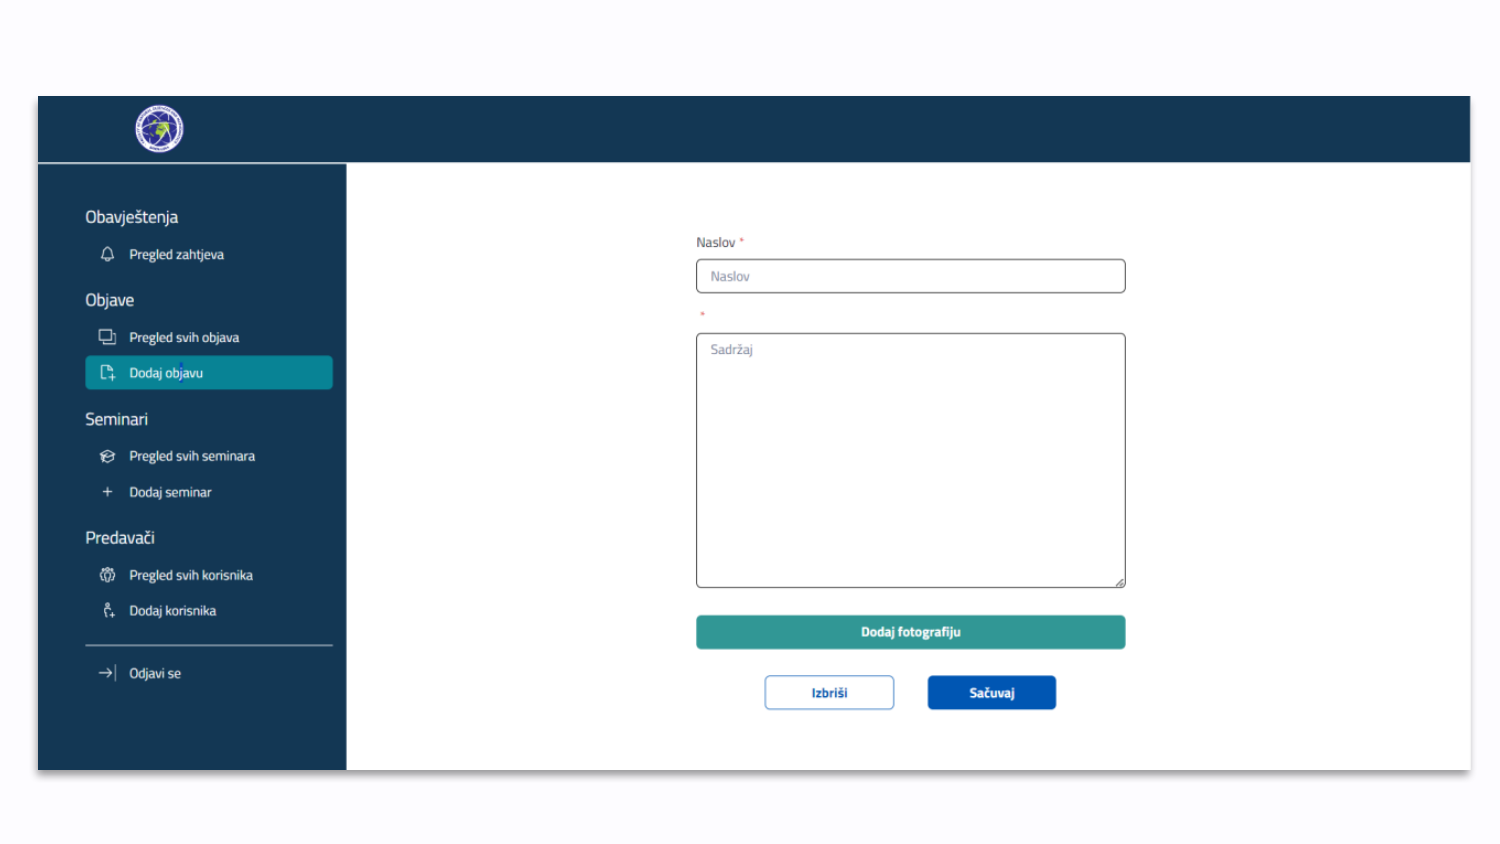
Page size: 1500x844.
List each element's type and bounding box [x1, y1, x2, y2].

picture [38, 96, 1471, 770]
